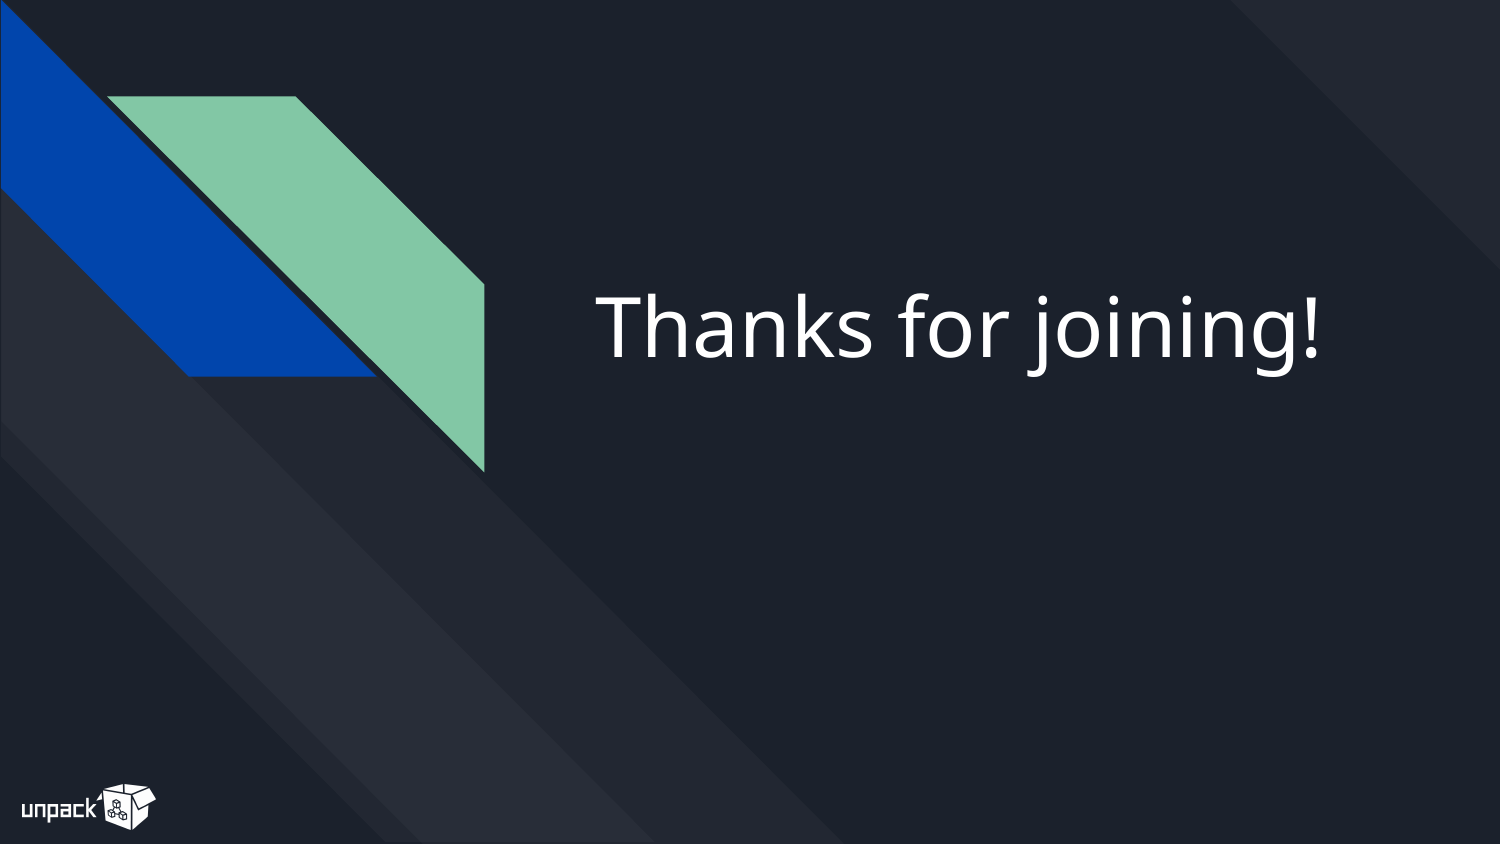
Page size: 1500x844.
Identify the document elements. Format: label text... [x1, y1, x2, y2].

picture [17, 784, 156, 830]
title Thanks for joining! [580, 258, 1353, 518]
